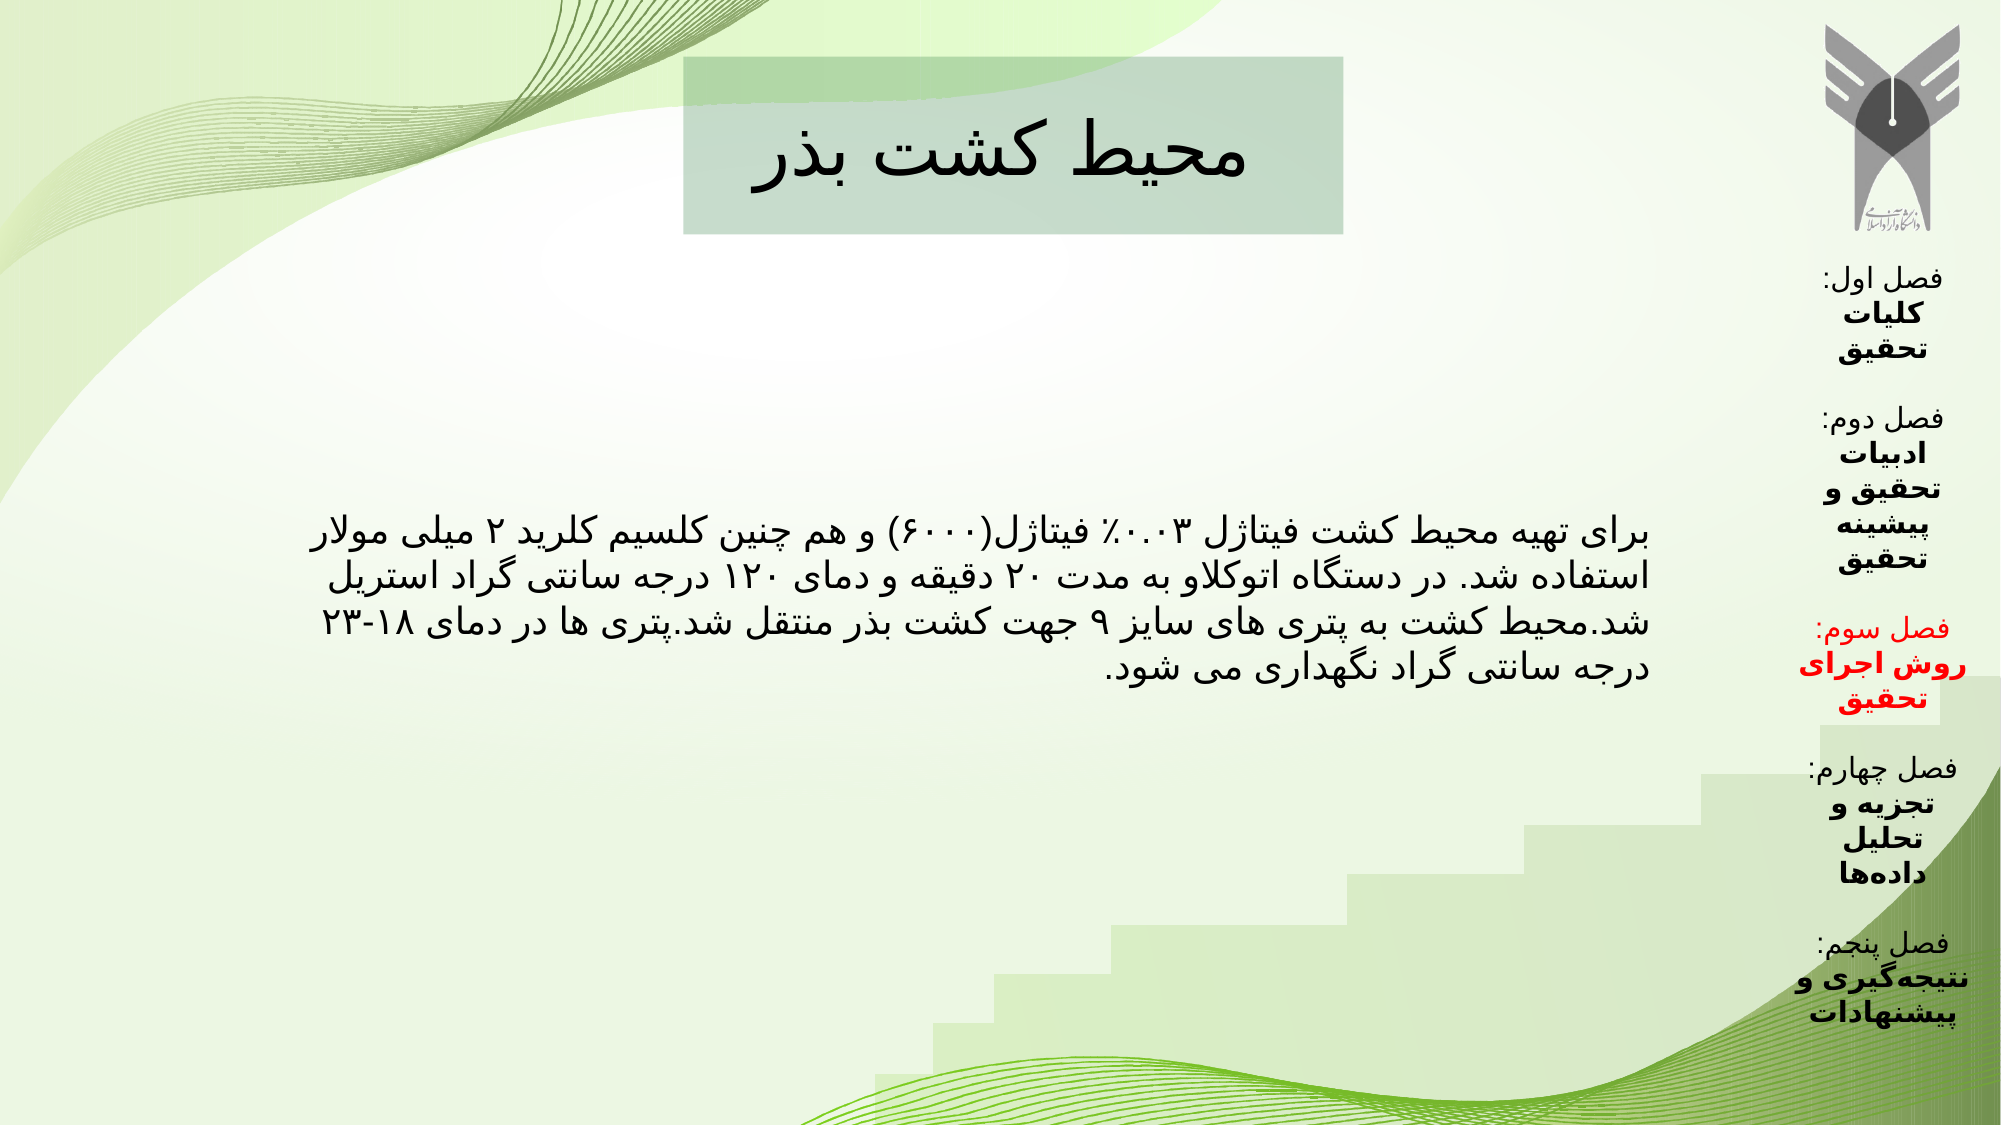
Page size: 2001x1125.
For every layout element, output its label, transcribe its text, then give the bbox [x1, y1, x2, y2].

list برای تهیه محیط کشت فیتاژل ۰.۰۳٪ فیتاژل(۶۰۰۰) و هم چنین کلسیم کلرید ۲ میلی مولار استفاده شد. در دستگاه اتوکلاو به مدت ۲۰ دقیقه و دمای ۱۲۰ درجه سانتی گراد استریل شد.محیط کشت به پتری های سایز ۹ جهت کشت بذر منتقل شد.پتری ها در دمای ١٨-٢٣ درجه سانتی گراد نگهداری می شود. [236, 498, 1667, 695]
text_box فصل اول: کلیات تحقیق فصل دوم: ادبیات تحقیق و پیشینه تحقیق فصل سوم: روش اجرای تحقیق فصل چهارم: تجزیه و تحلیل داده‌ها فصل پنجم: نتیجه‌گیری و پیشنهادات [1779, 252, 1987, 1037]
picture [1822, 24, 1961, 231]
title محیط کشت بذر [683, 56, 1344, 235]
